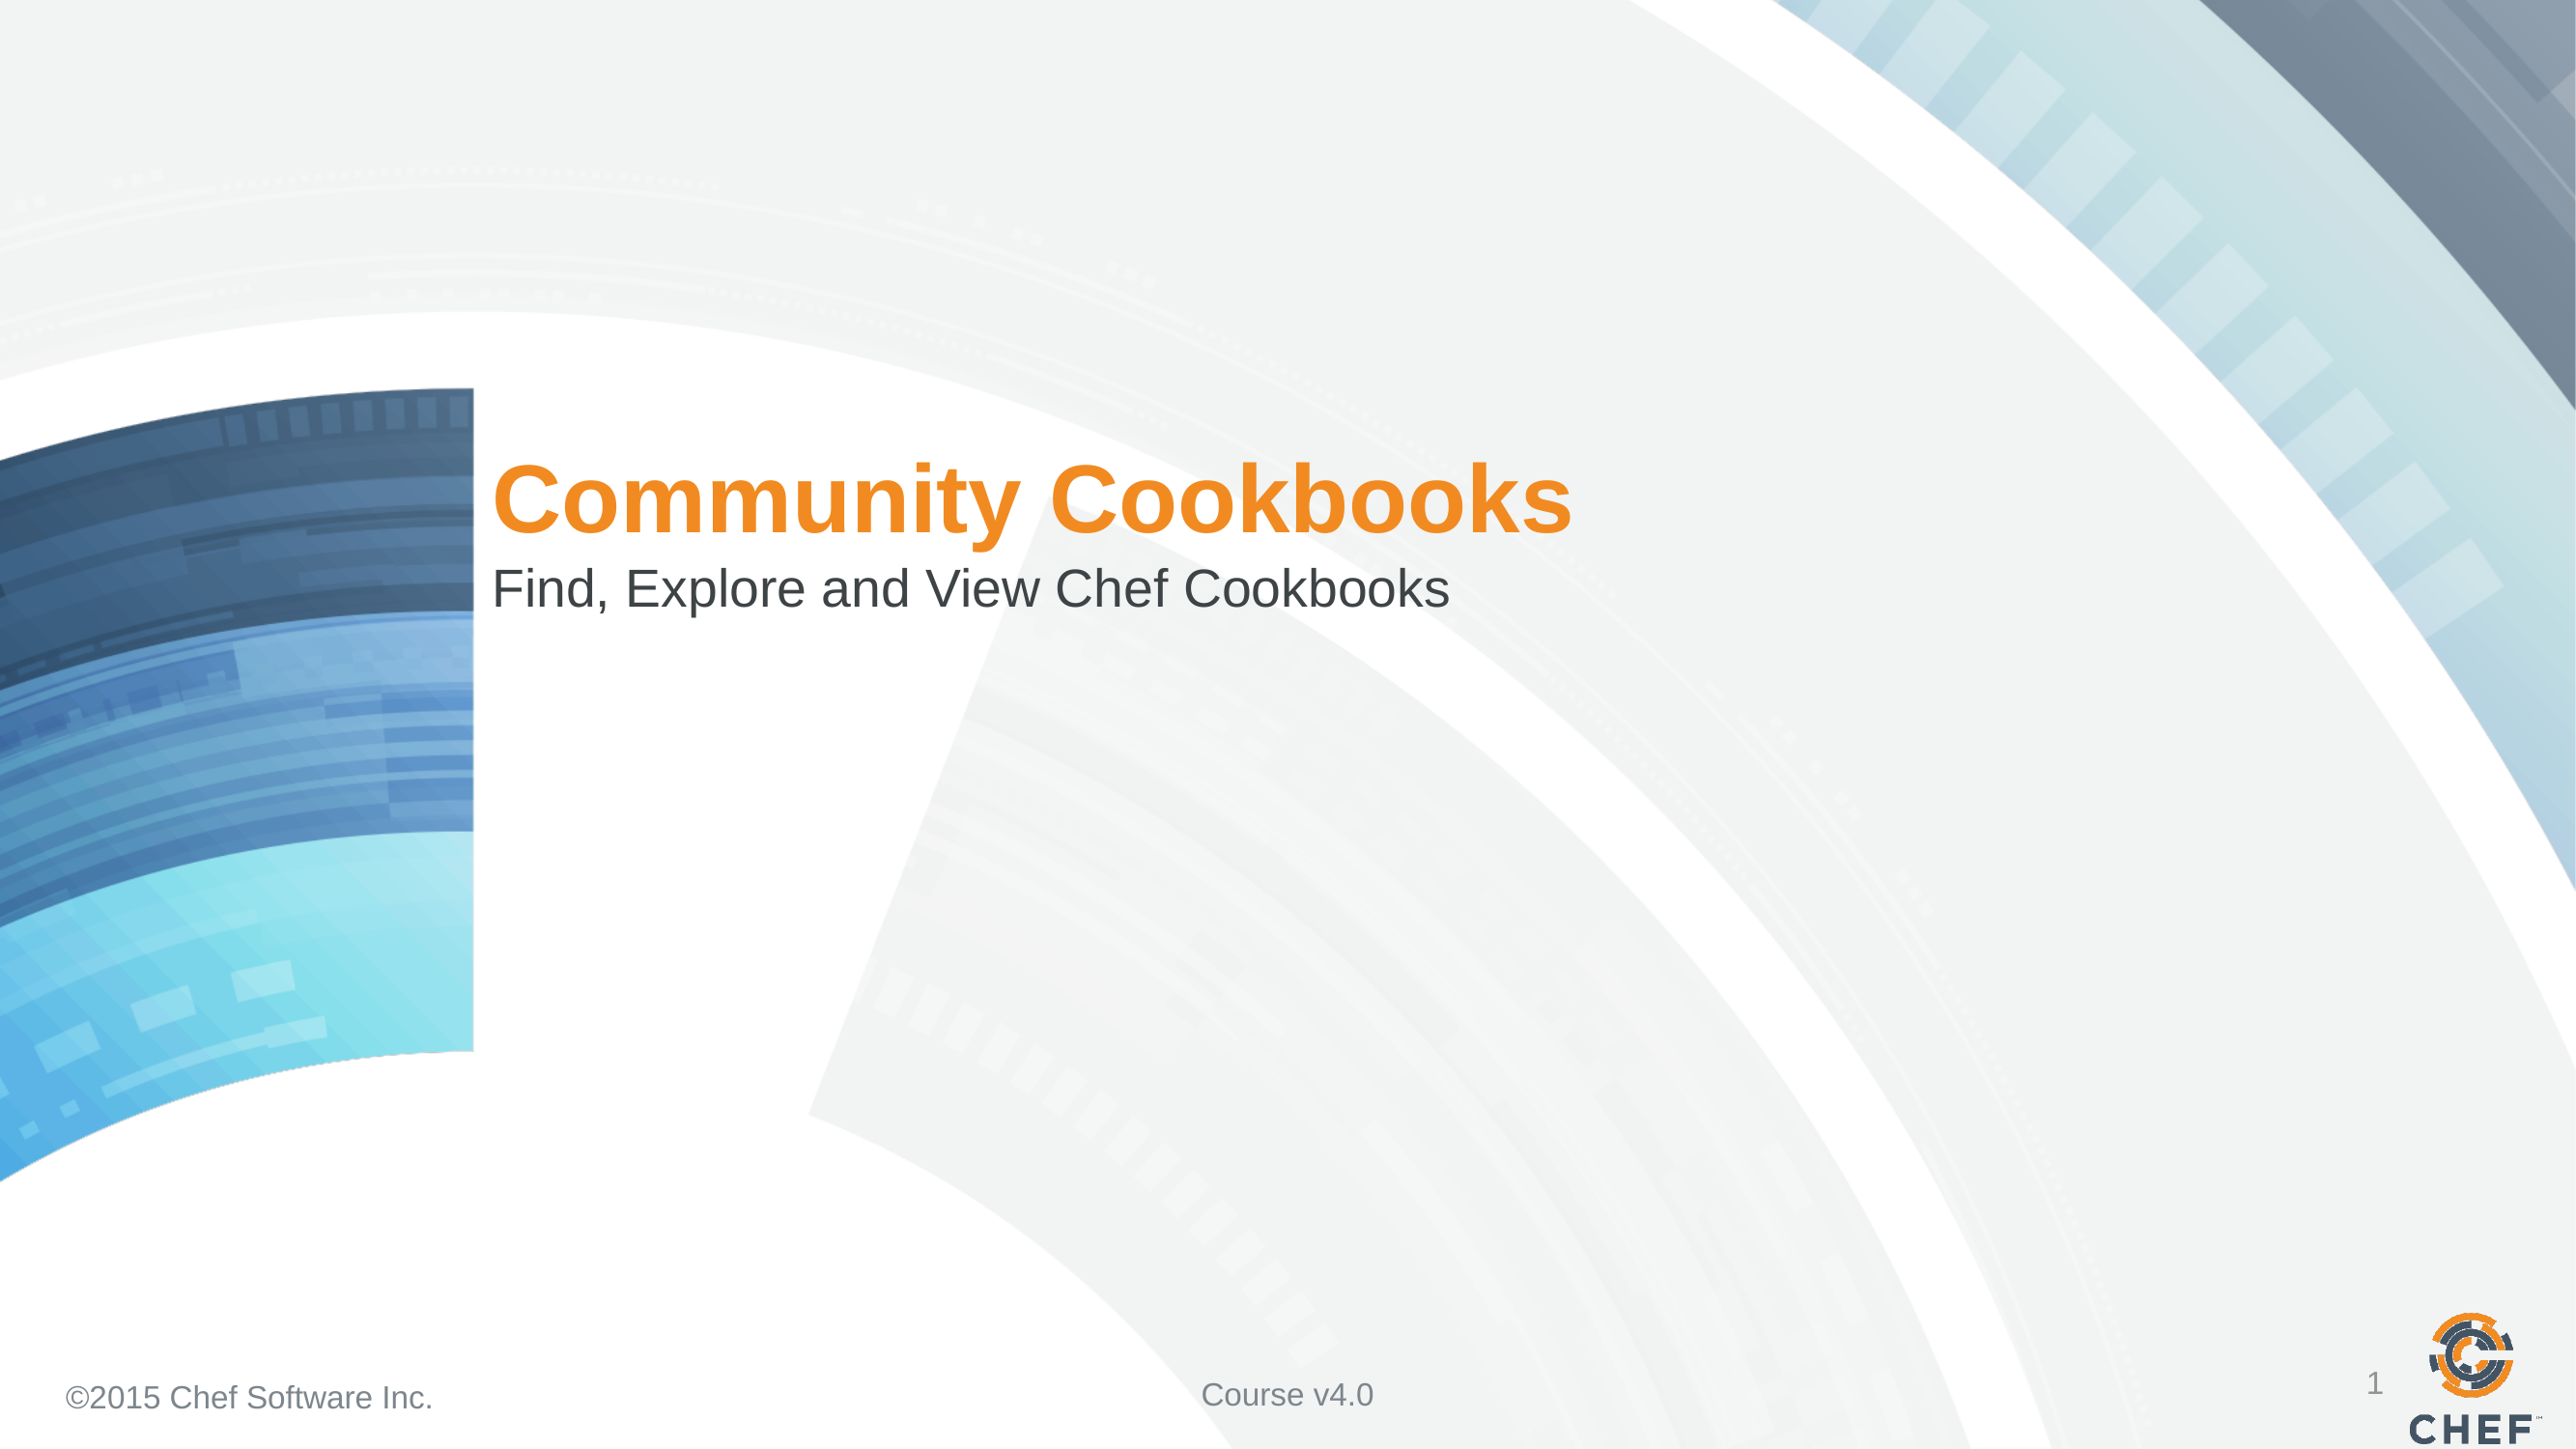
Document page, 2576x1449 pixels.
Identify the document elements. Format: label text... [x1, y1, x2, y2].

footer Course v4.0 [995, 1358, 1581, 1428]
footer ©2015 Chef Software Inc. [51, 1361, 952, 1431]
title Community Cookbooks [477, 395, 2217, 547]
picture [0, 0, 2576, 1449]
slide_number 1 [1819, 1343, 2399, 1421]
subtitle Find, Explore and View Chef Cookbooks [477, 547, 2217, 635]
